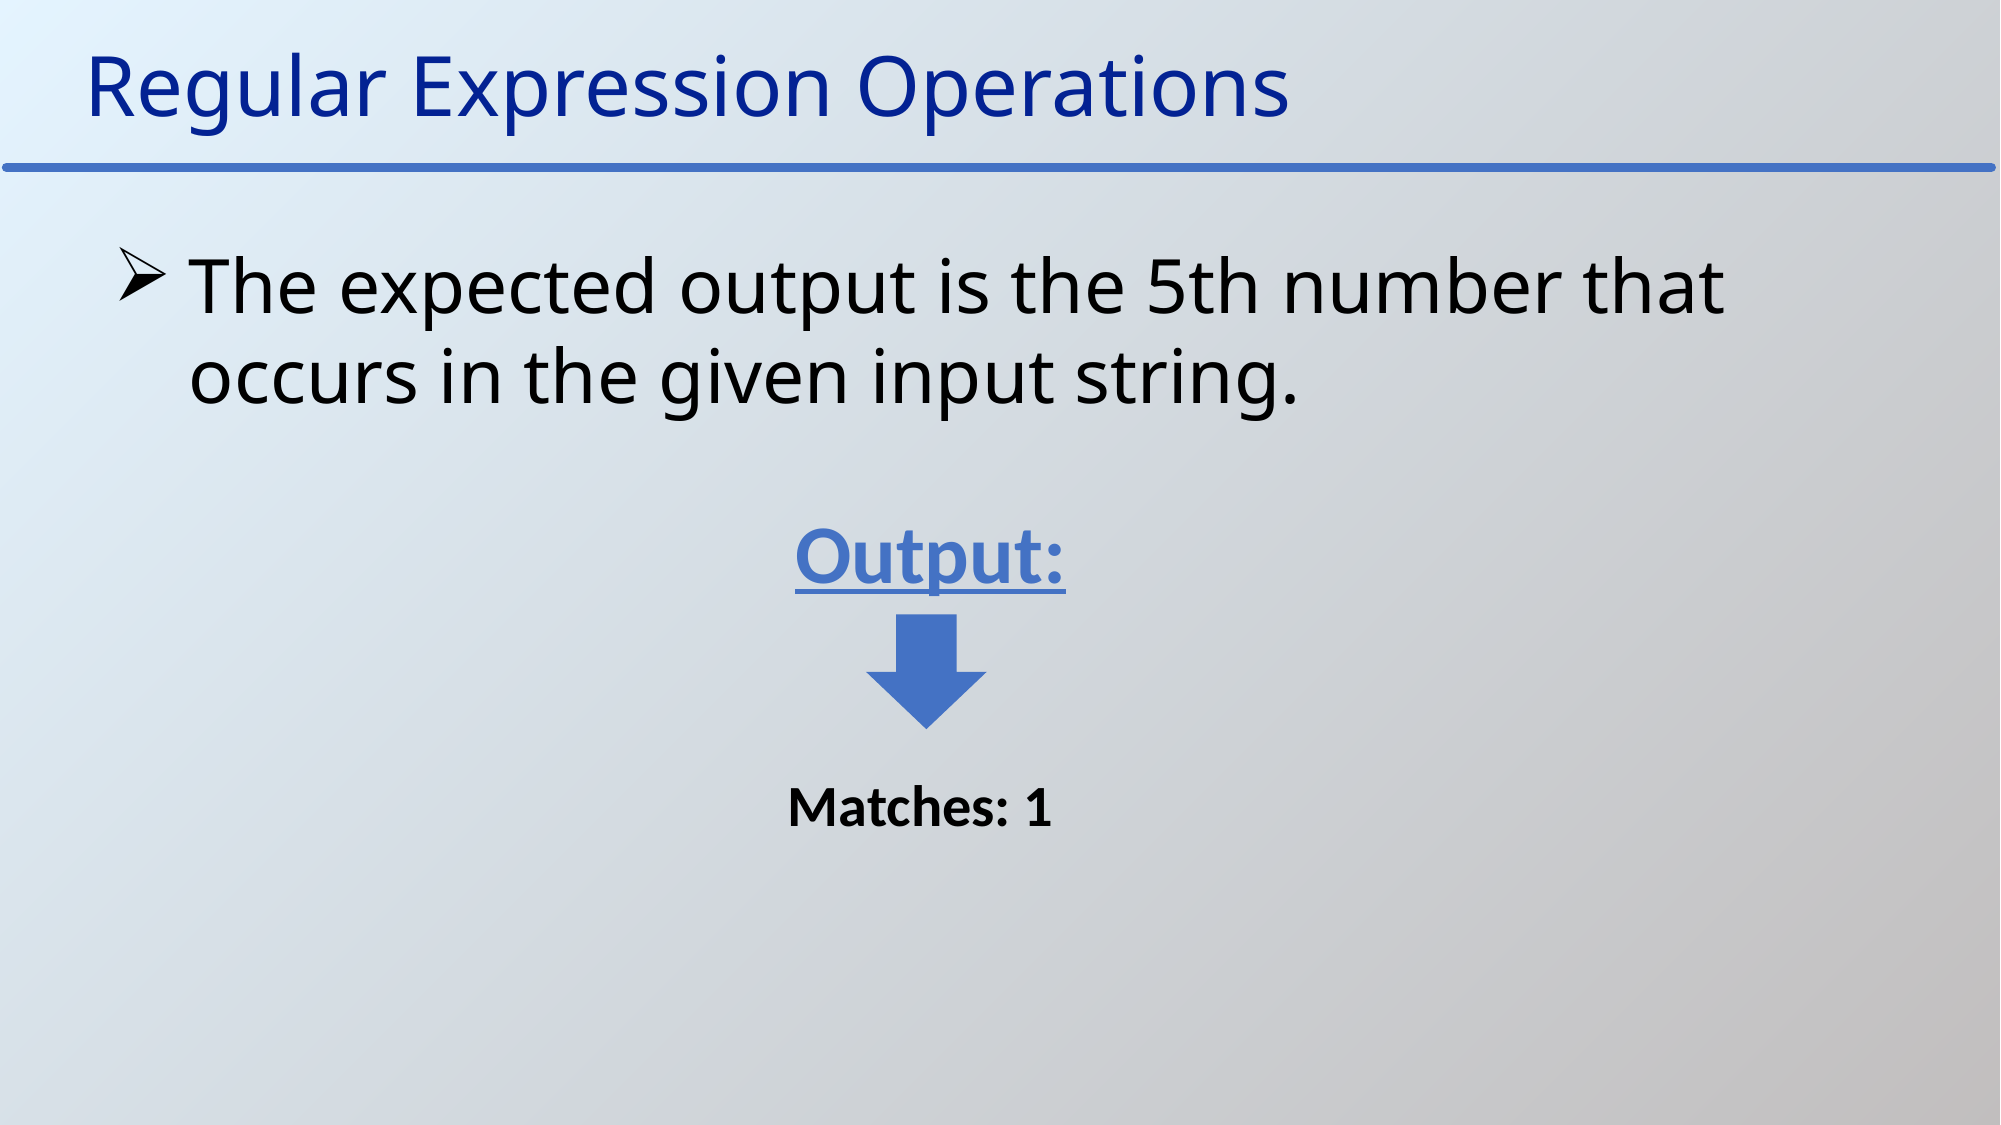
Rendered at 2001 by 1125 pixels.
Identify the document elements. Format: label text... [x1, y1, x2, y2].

text_box The expected output is the 5th number that occurs in the given input string. [99, 231, 1798, 427]
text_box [754, 492, 1107, 846]
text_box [6, 25, 1992, 168]
